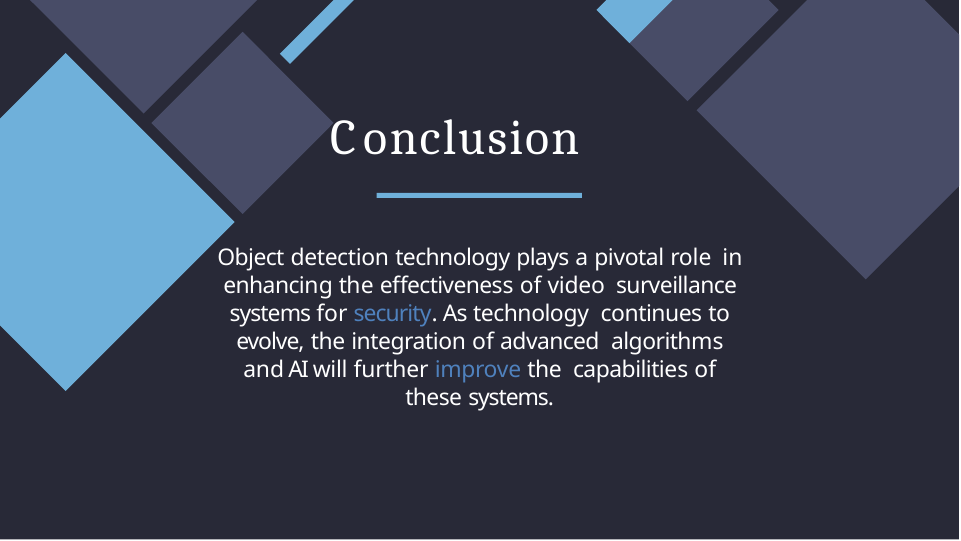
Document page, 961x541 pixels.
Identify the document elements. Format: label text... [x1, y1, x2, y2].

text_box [596, 0, 779, 102]
text_box Object detection technology plays a pivotal role in enhancing the eﬀectiveness of video surveillance systems for security. As technology continues to evolve, the integration of advanced algorithms and AI will further improve the capabilities of these systems. [214, 240, 745, 411]
title Conclusion [359, 102, 596, 195]
text_box [376, 192, 582, 198]
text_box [0, 0, 355, 392]
text_box [696, 0, 960, 280]
